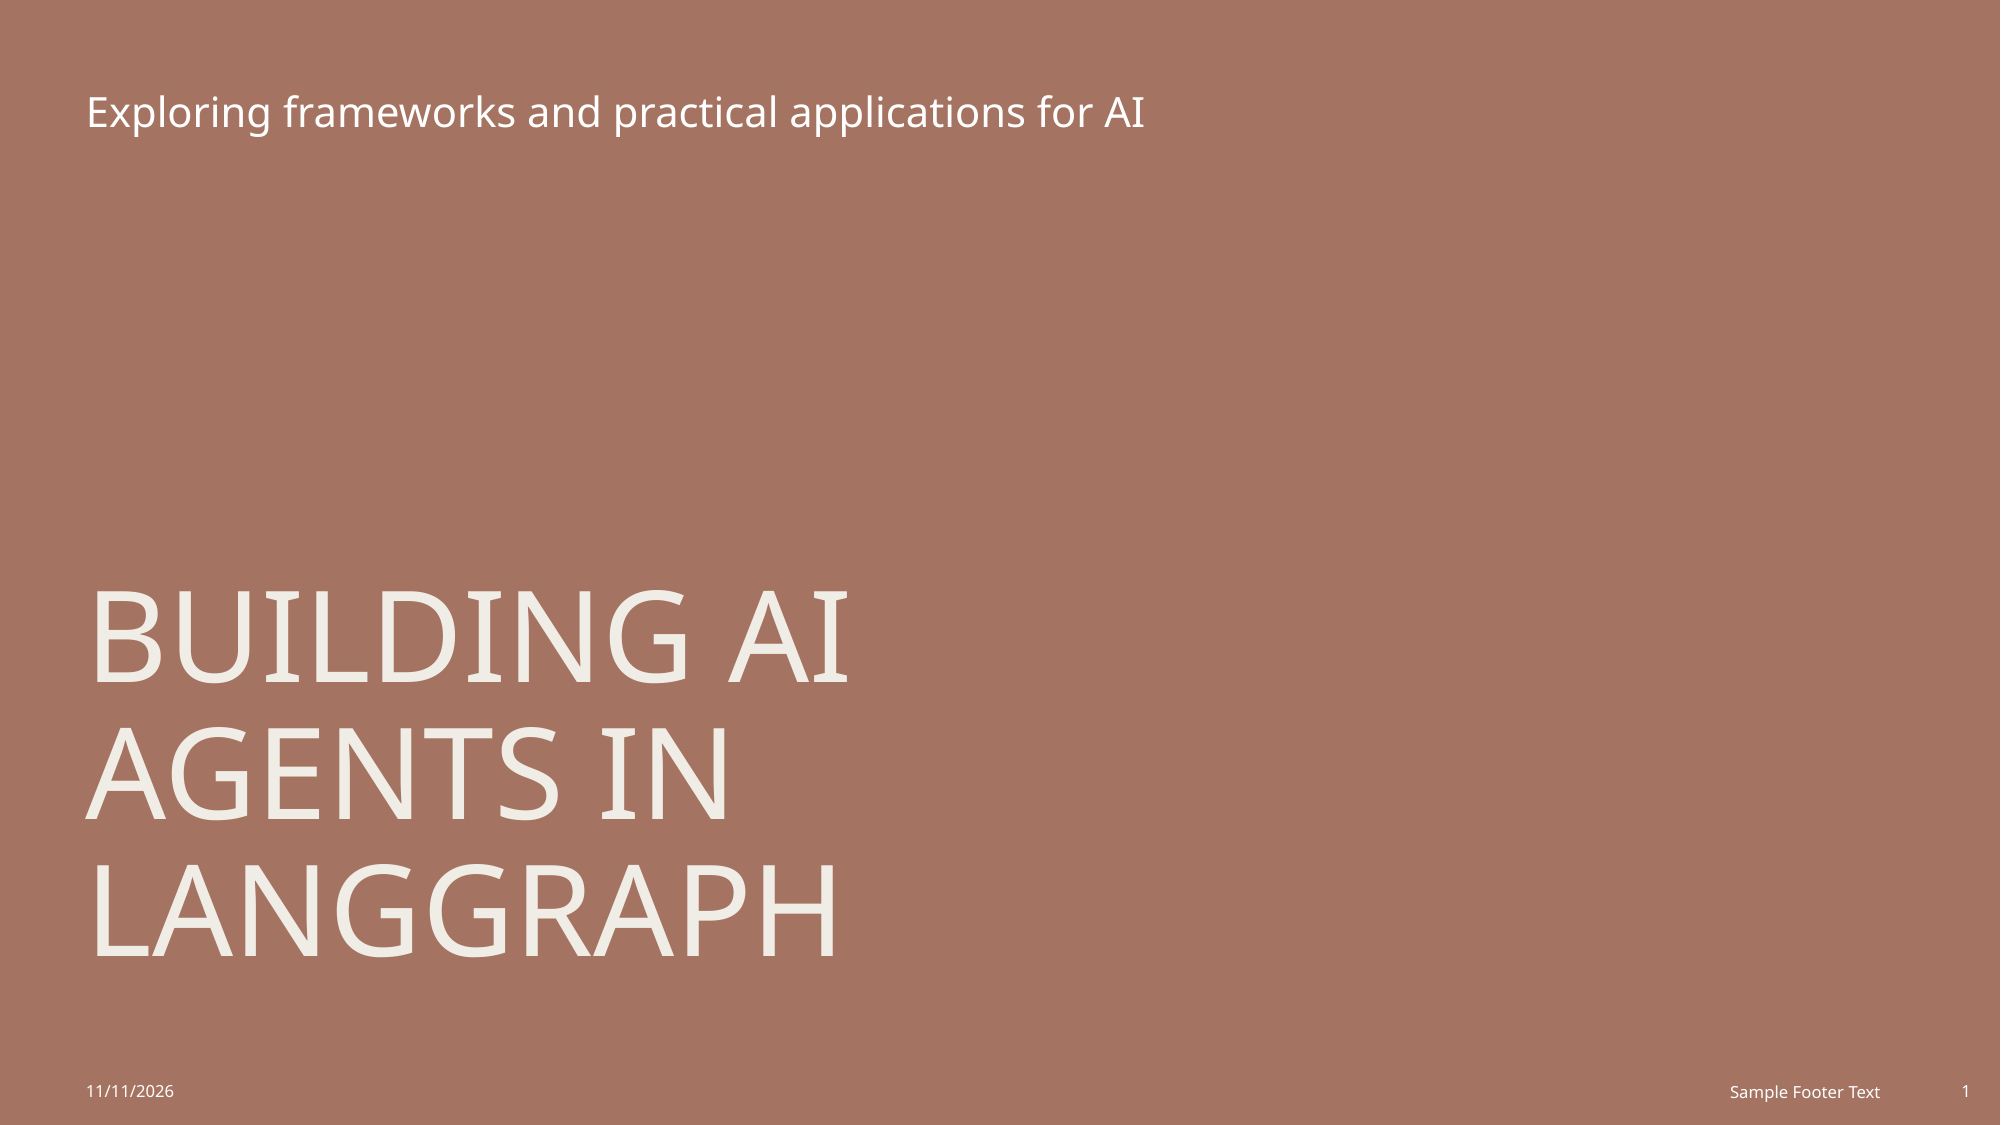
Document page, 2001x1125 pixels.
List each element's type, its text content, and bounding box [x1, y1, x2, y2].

slide_number 1 [1910, 1064, 1986, 1120]
title Building AI Agents in LangGraph [70, 561, 1332, 992]
footer Sample Footer Text [1458, 1064, 1896, 1120]
subtitle Exploring frameworks and practical applications for AI [70, 68, 1332, 300]
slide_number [70, 1064, 537, 1120]
